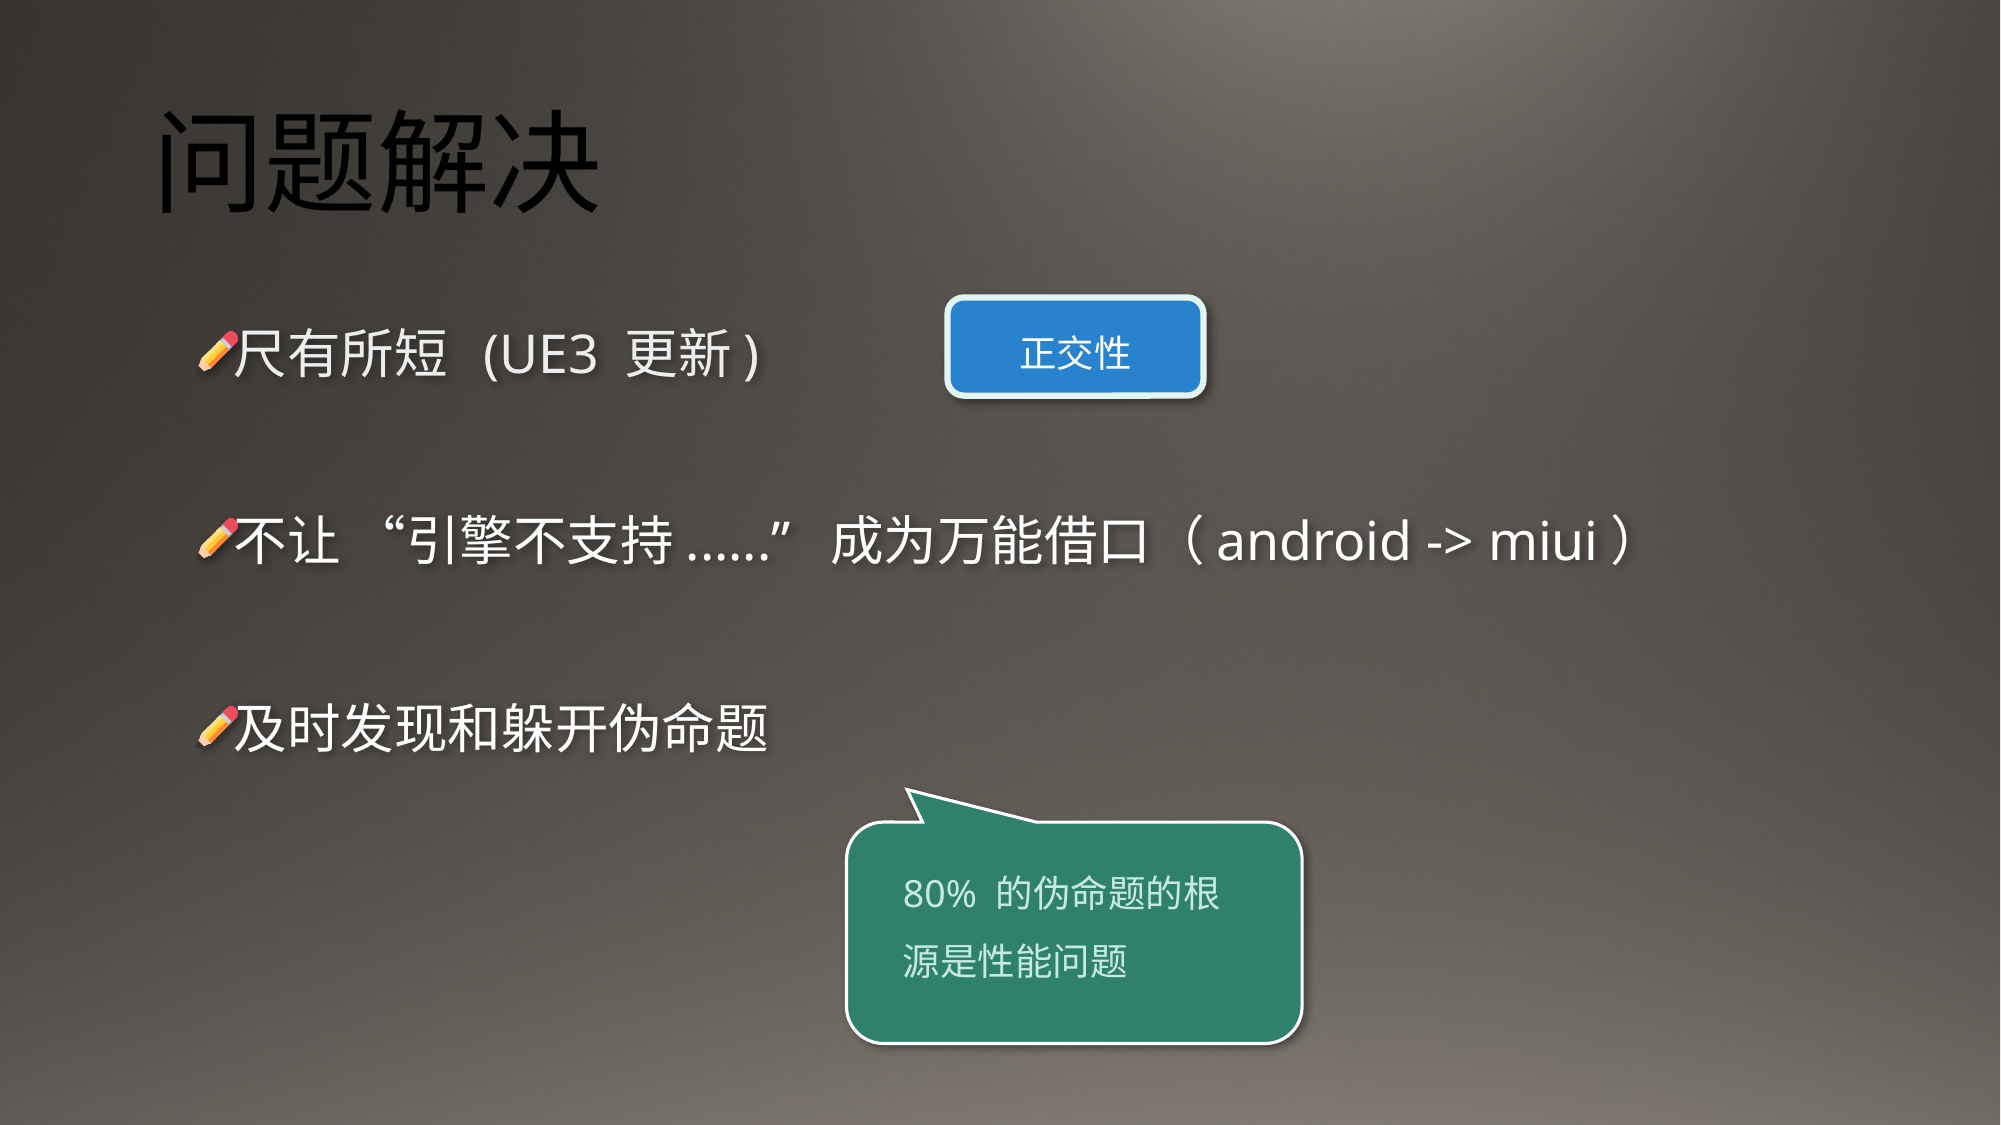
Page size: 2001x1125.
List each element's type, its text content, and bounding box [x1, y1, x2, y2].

title 问题解决 [137, 59, 1863, 278]
text_box 80% 的伪命题的根源是性能问题 [902, 847, 1257, 983]
text_box 尺有所短 (UE3 更新) 不让 “引擎不支持......” 成为万能借口（android -> miui） 及时发现和躲开伪命题 [181, 312, 1690, 787]
text_box 正交性 [946, 296, 1205, 397]
text_box [844, 787, 1304, 1046]
picture [0, 0, 2001, 1125]
